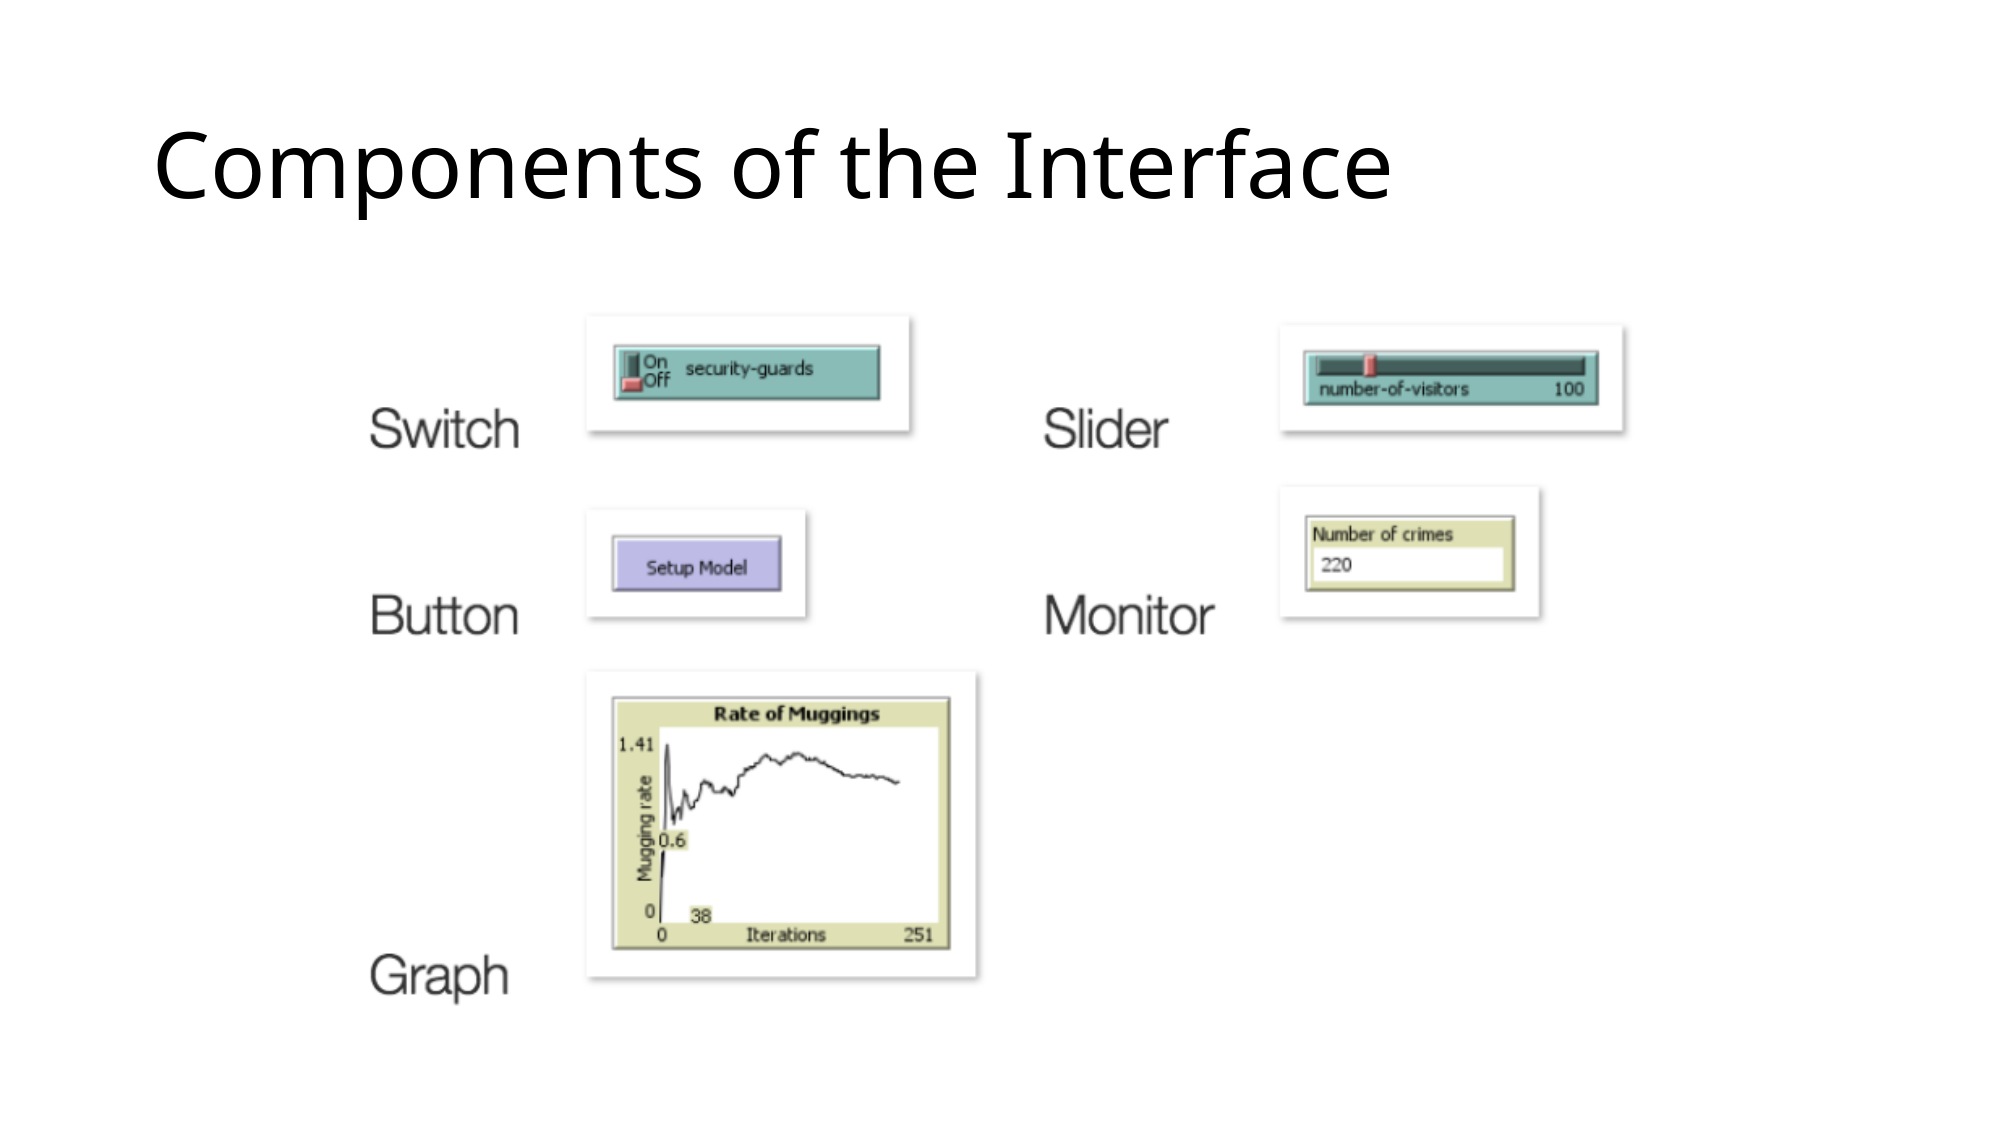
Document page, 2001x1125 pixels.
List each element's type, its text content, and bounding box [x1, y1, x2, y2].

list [347, 299, 1653, 1014]
title Components of the Interface [137, 59, 1863, 278]
